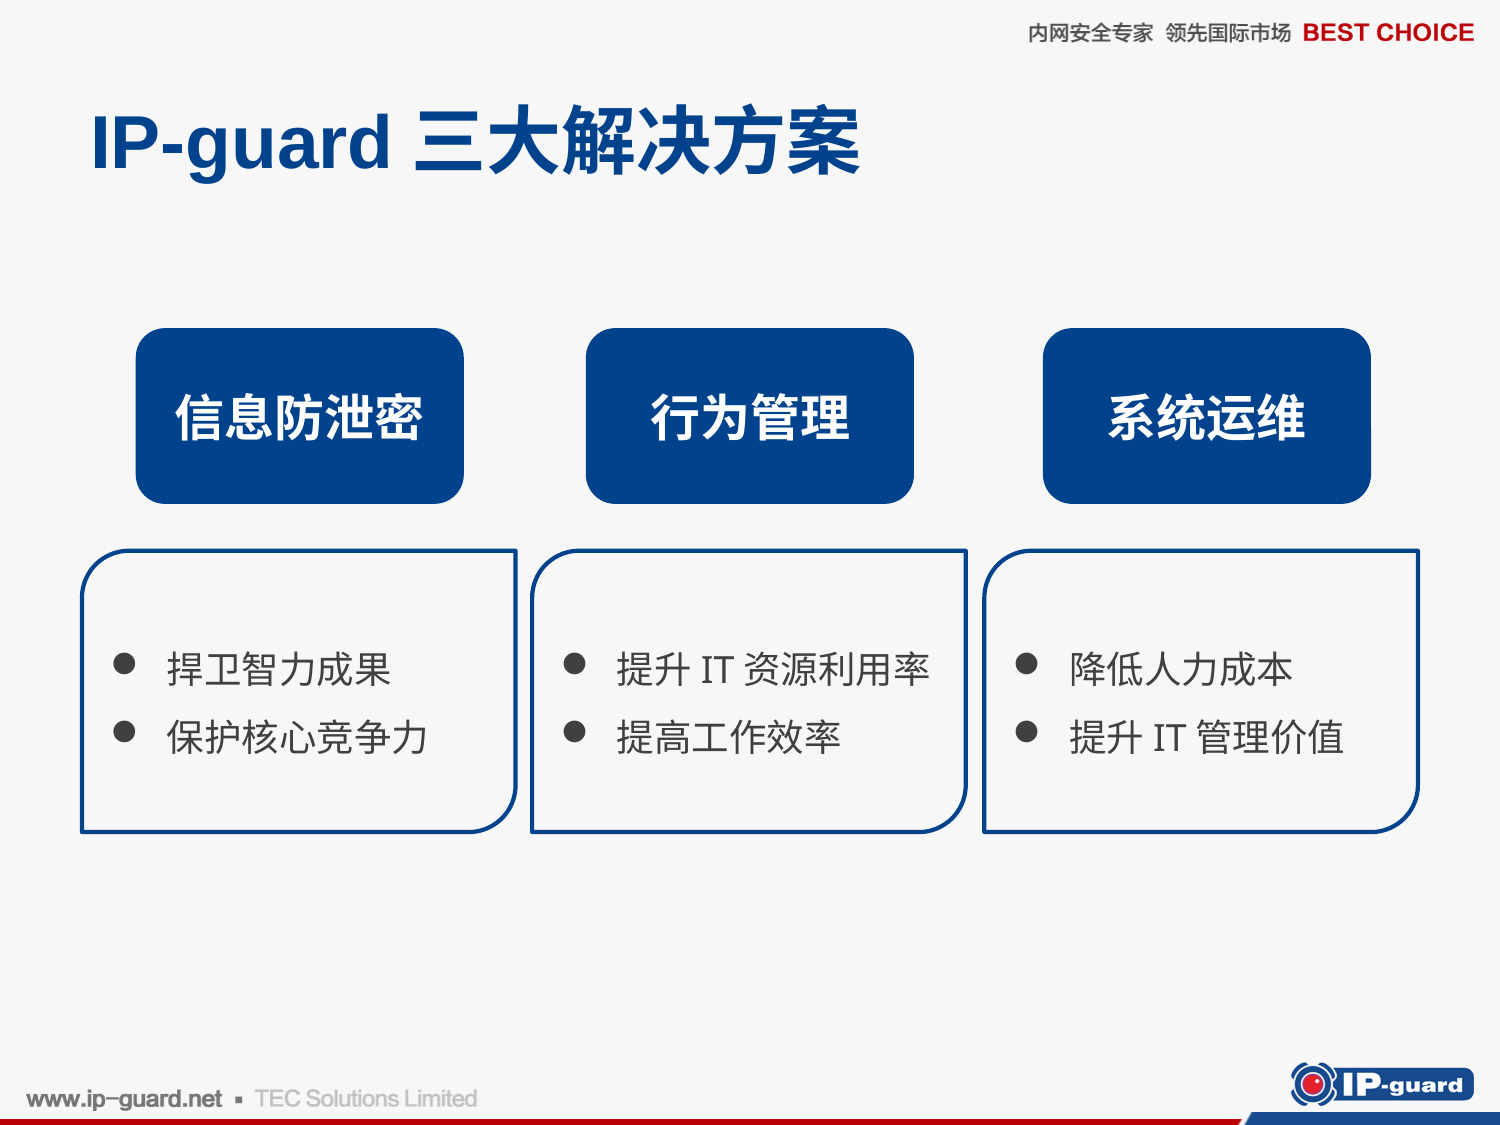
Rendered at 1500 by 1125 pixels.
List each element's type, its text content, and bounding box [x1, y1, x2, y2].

picture [0, 0, 1500, 1125]
text_box 提升IT资源利用率 提高工作效率 [530, 548, 968, 835]
text_box 系统运维 [1040, 326, 1374, 507]
title IP-guard三大解决方案 [75, 45, 1425, 233]
text_box 行为管理 [583, 326, 917, 507]
text_box 捍卫智力成果 保护核心竞争力 [79, 548, 518, 835]
text_box 信息防泄密 [133, 326, 466, 507]
text_box 降低人力成本 提升IT管理价值 [982, 548, 1421, 835]
